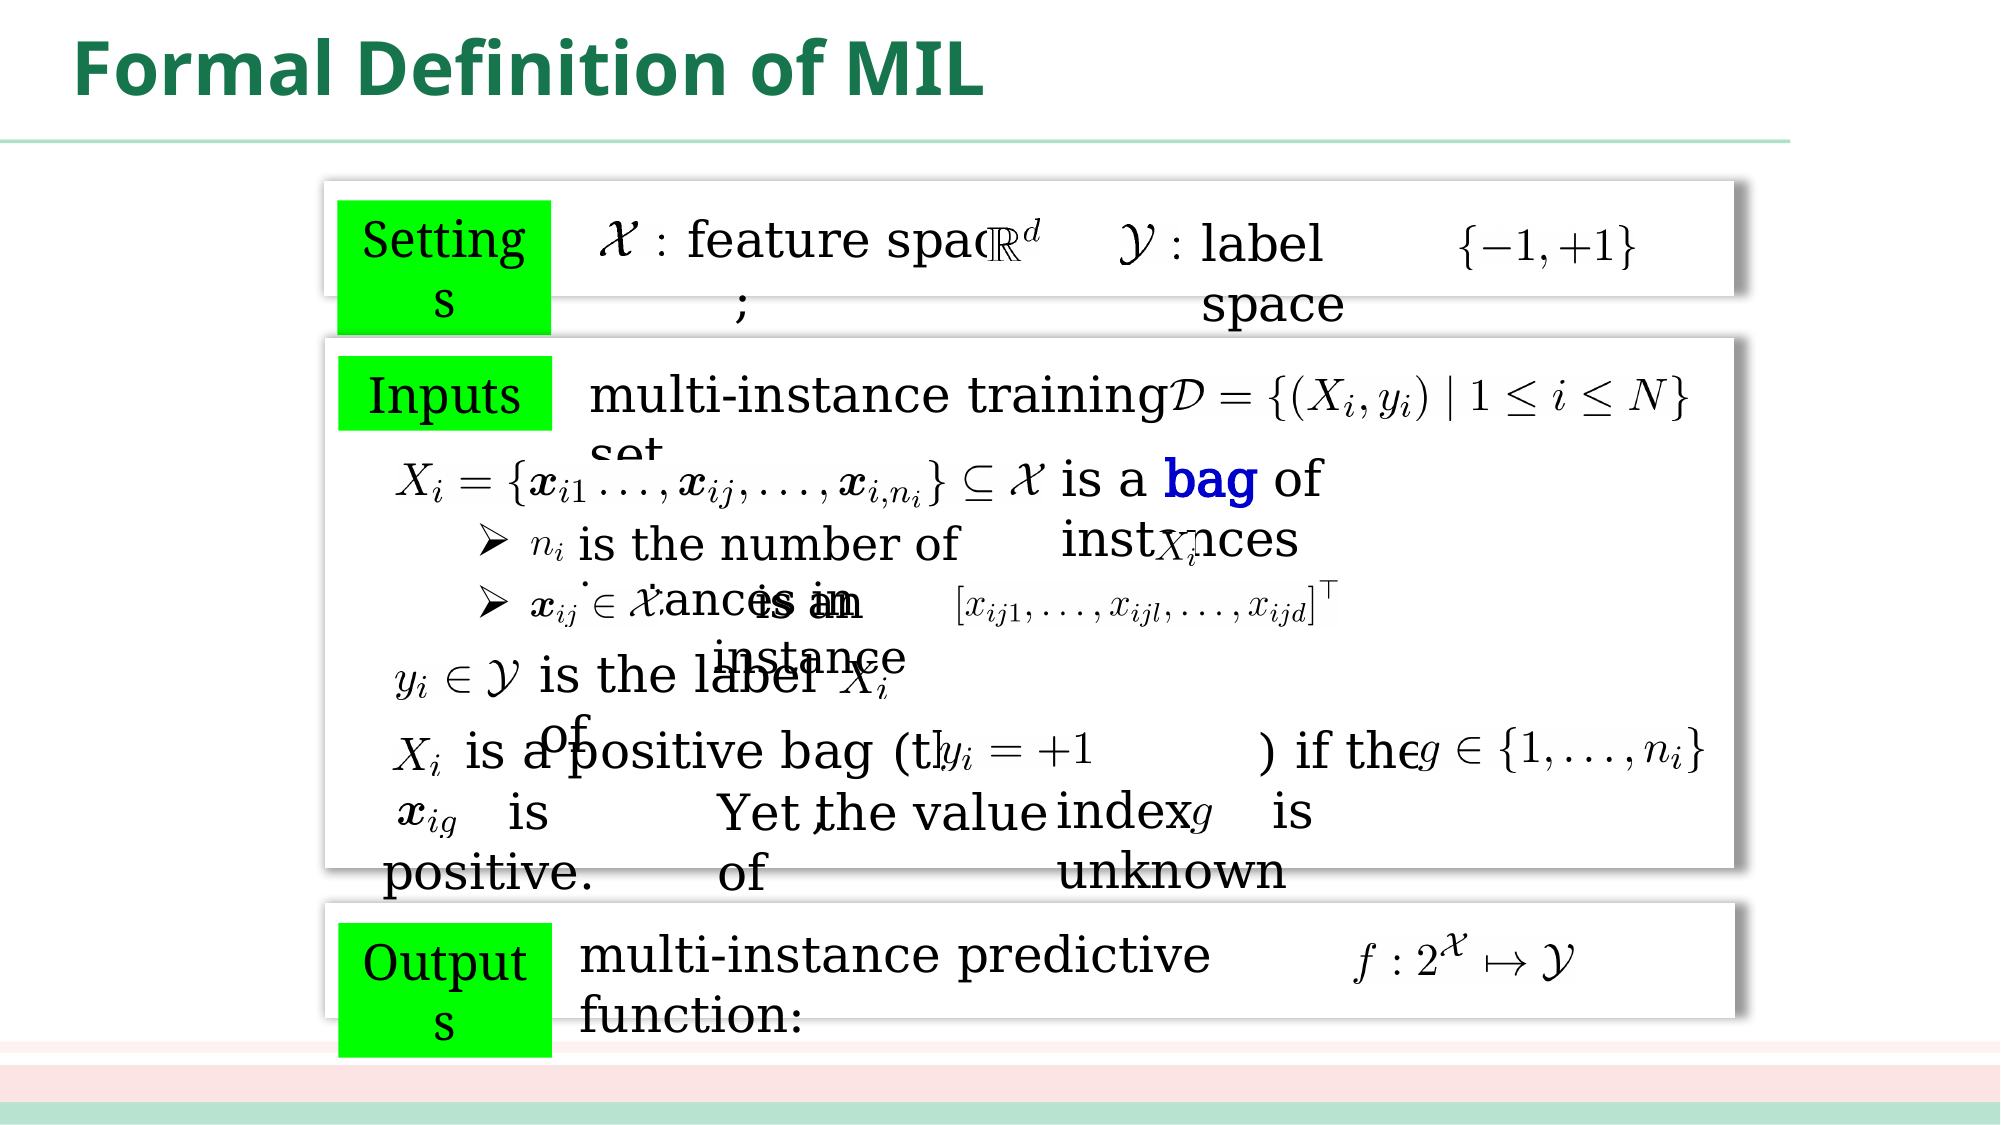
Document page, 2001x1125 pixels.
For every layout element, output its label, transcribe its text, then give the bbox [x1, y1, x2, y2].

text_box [367, 711, 1733, 849]
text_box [1118, 203, 1637, 280]
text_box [598, 200, 1095, 277]
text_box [393, 644, 889, 711]
picture [0, 0, 2001, 1125]
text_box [326, 339, 1733, 867]
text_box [393, 438, 1506, 644]
text_box [325, 181, 1733, 295]
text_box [326, 904, 1734, 1017]
title Formal Definition of MIL [56, 7, 1782, 135]
text_box Settings [337, 200, 552, 330]
